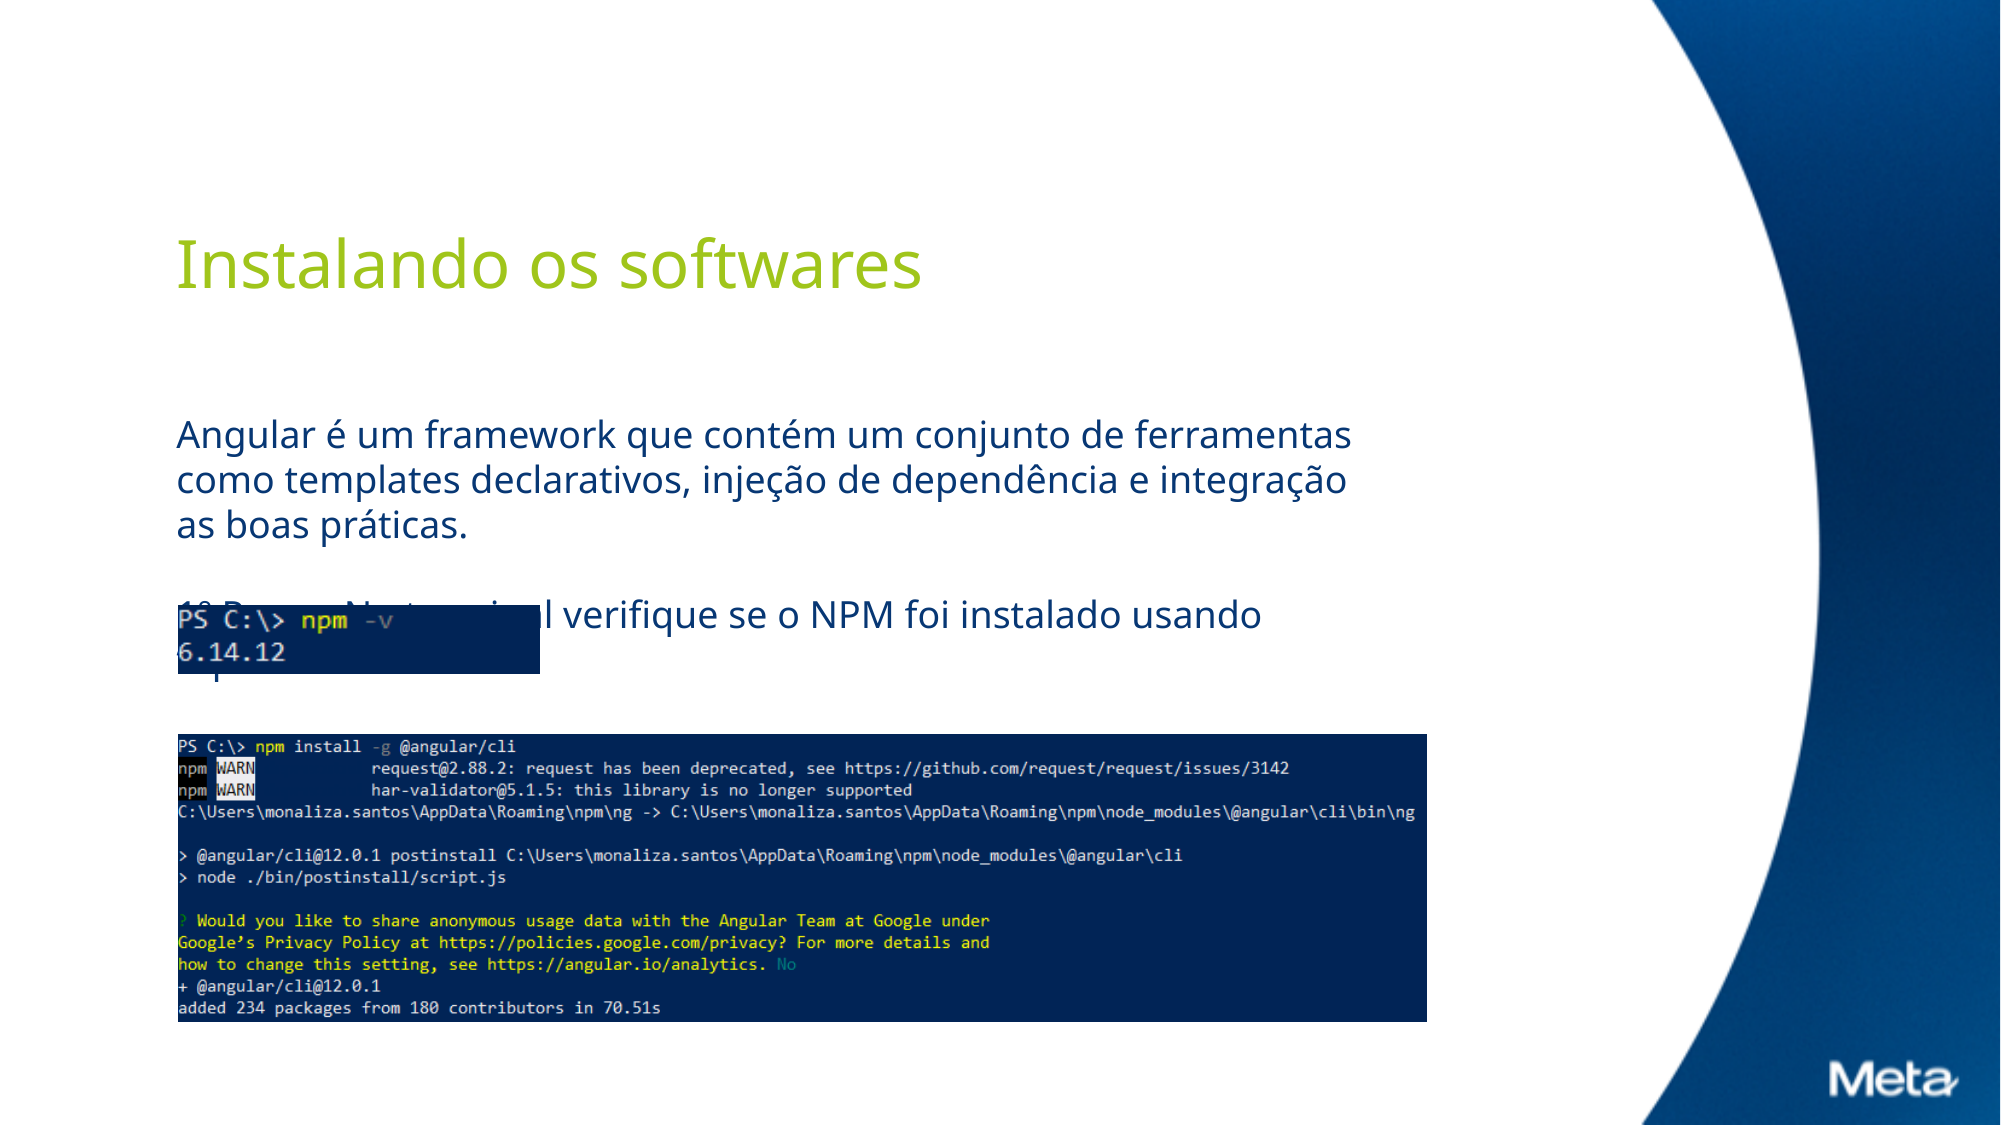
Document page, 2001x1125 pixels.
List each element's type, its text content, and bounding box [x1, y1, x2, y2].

text_box Angular é um framework que contém um conjunto de ferramentas como templates declarativos, injeção de dependência e integração as boas práticas. 1º Passo: No terminal verifique se o NPM foi instalado usando “npm –v”. 2º Passo: No terminal use o comando “npm install –g @angular/cli”. [161, 404, 1372, 914]
text_box Instalando os softwares [161, 214, 1334, 389]
picture [0, 0, 2001, 1125]
